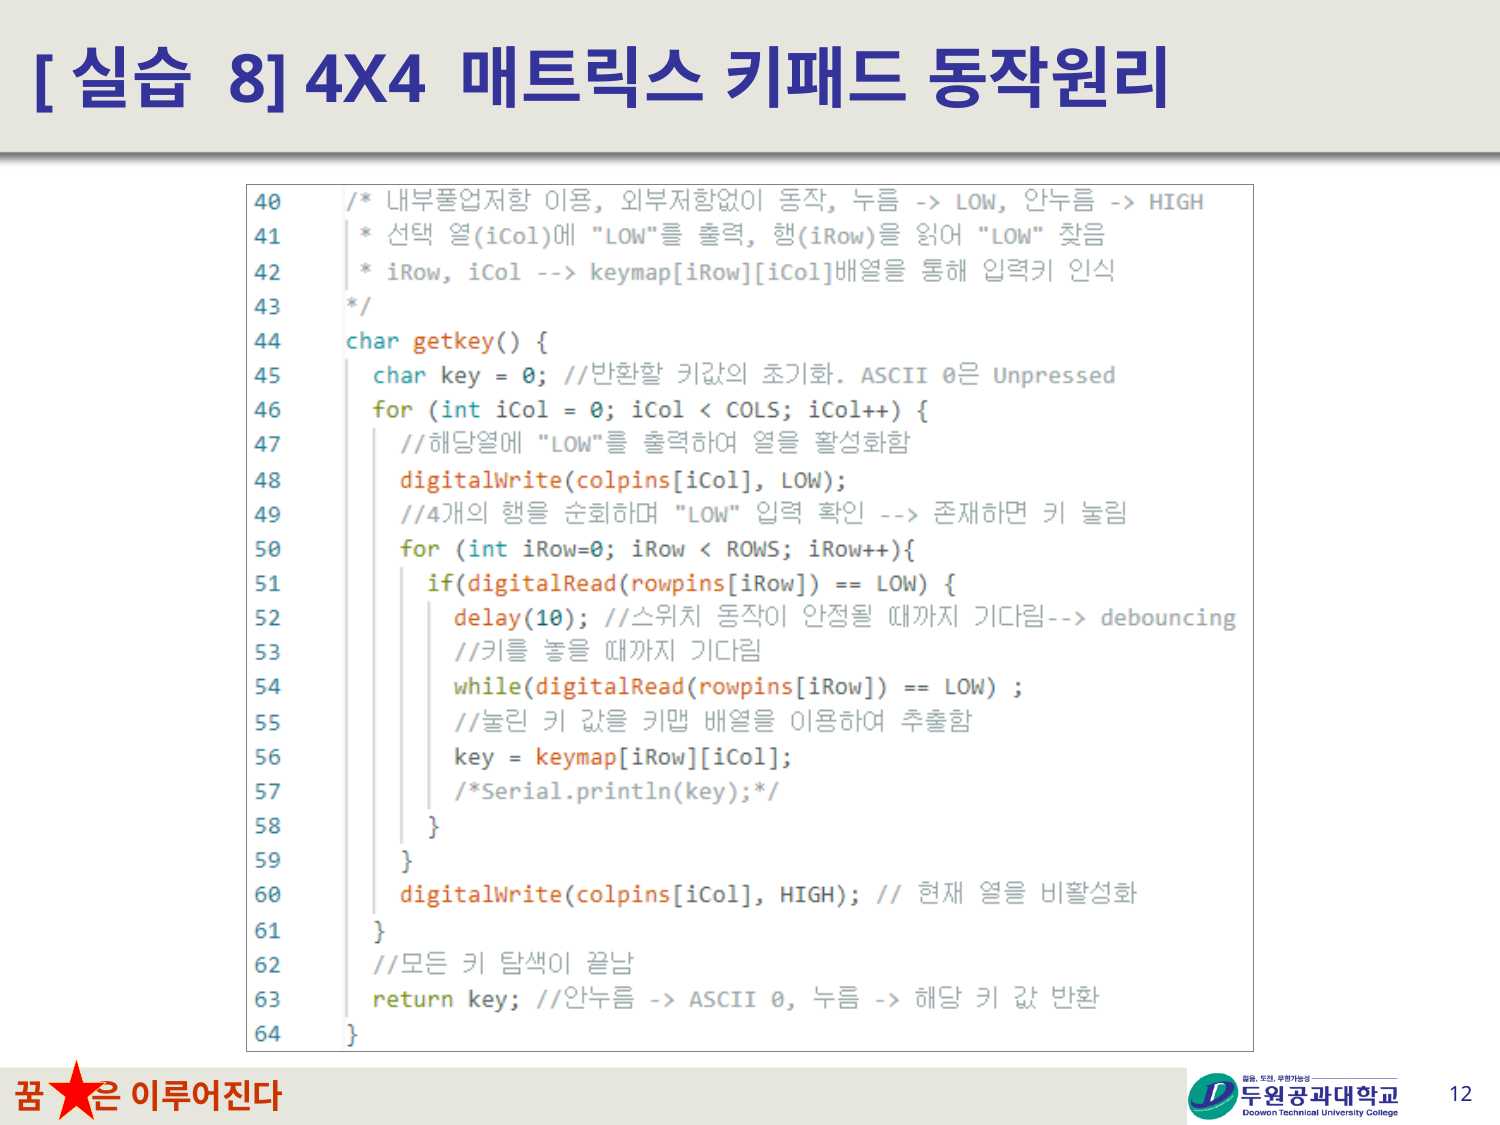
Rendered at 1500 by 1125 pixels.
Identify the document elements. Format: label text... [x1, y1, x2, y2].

slide_number 12 [1399, 1071, 1488, 1119]
title [실습 8] 4X4 매트릭스 키패드 동작원리 [17, 8, 1483, 142]
picture [100, 1085, 113, 1090]
picture [0, 0, 1500, 173]
picture [0, 1066, 1400, 1125]
picture [245, 184, 1255, 1052]
